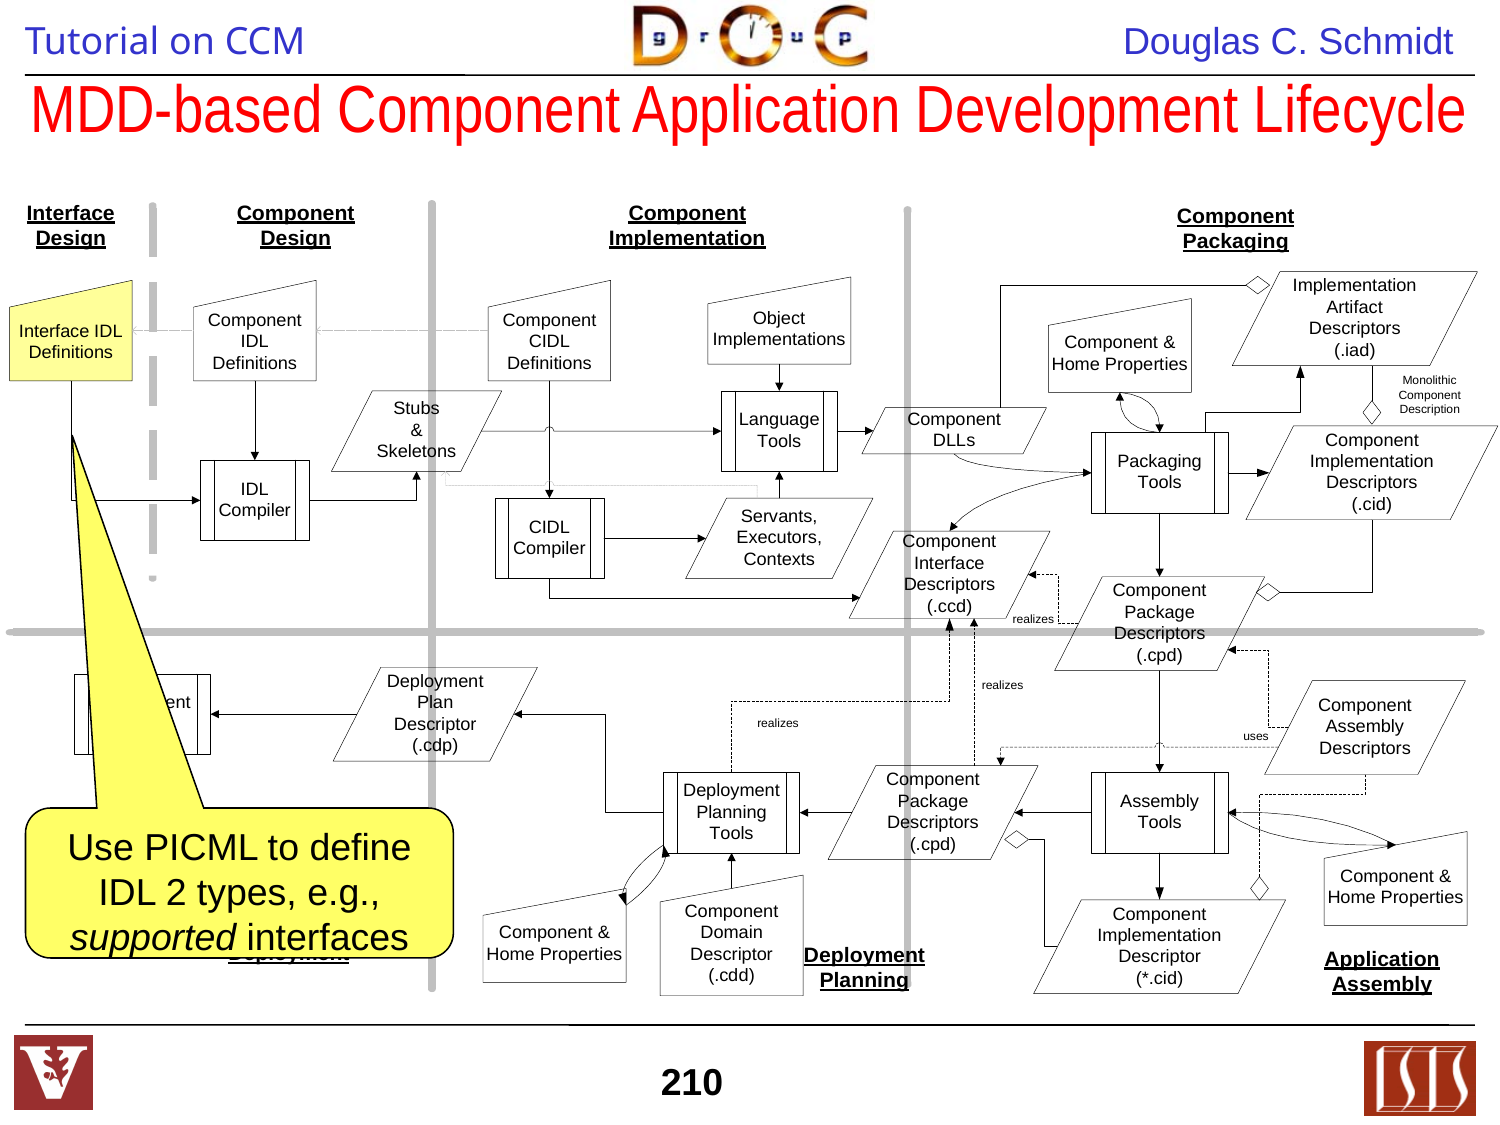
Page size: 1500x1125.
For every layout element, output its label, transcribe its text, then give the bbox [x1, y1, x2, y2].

title MDD-based Component Application Development Lifecycle [0, 74, 1500, 138]
picture [624, 0, 875, 71]
picture [14, 1035, 93, 1110]
picture [1364, 1041, 1476, 1116]
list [0, 190, 1500, 1009]
